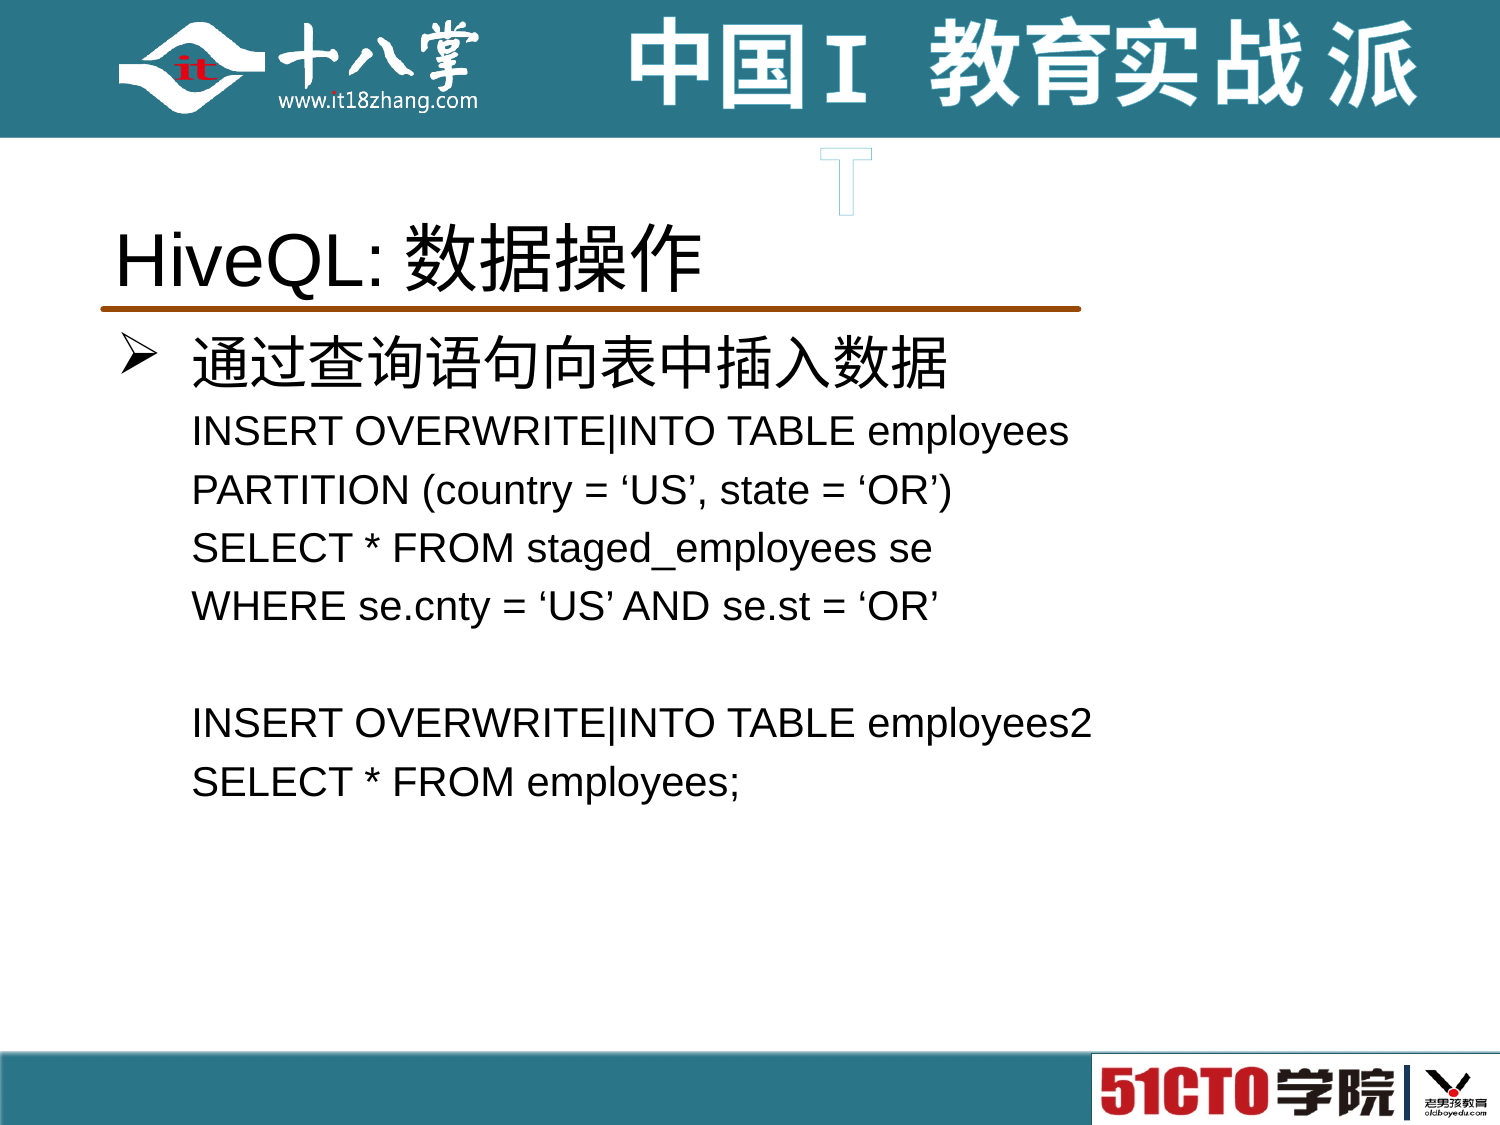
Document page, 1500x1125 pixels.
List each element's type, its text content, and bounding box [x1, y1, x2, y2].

list 通过查询语句向表中插入数据 INSERT OVERWRITE|INTO TABLE employees PARTITION (country = ‘US’, state = ‘OR’) SELECT * FROM staged_employees se WHERE se.cnty = ‘US’ AND se.st = ‘OR’ INSERT OVERWRITE|INTO TABLE employees2 SELECT * FROM employees; [101, 318, 1424, 1035]
picture [119, 20, 479, 114]
title HiveQL:数据操作 [100, 204, 1424, 303]
picture [1092, 1054, 1500, 1125]
